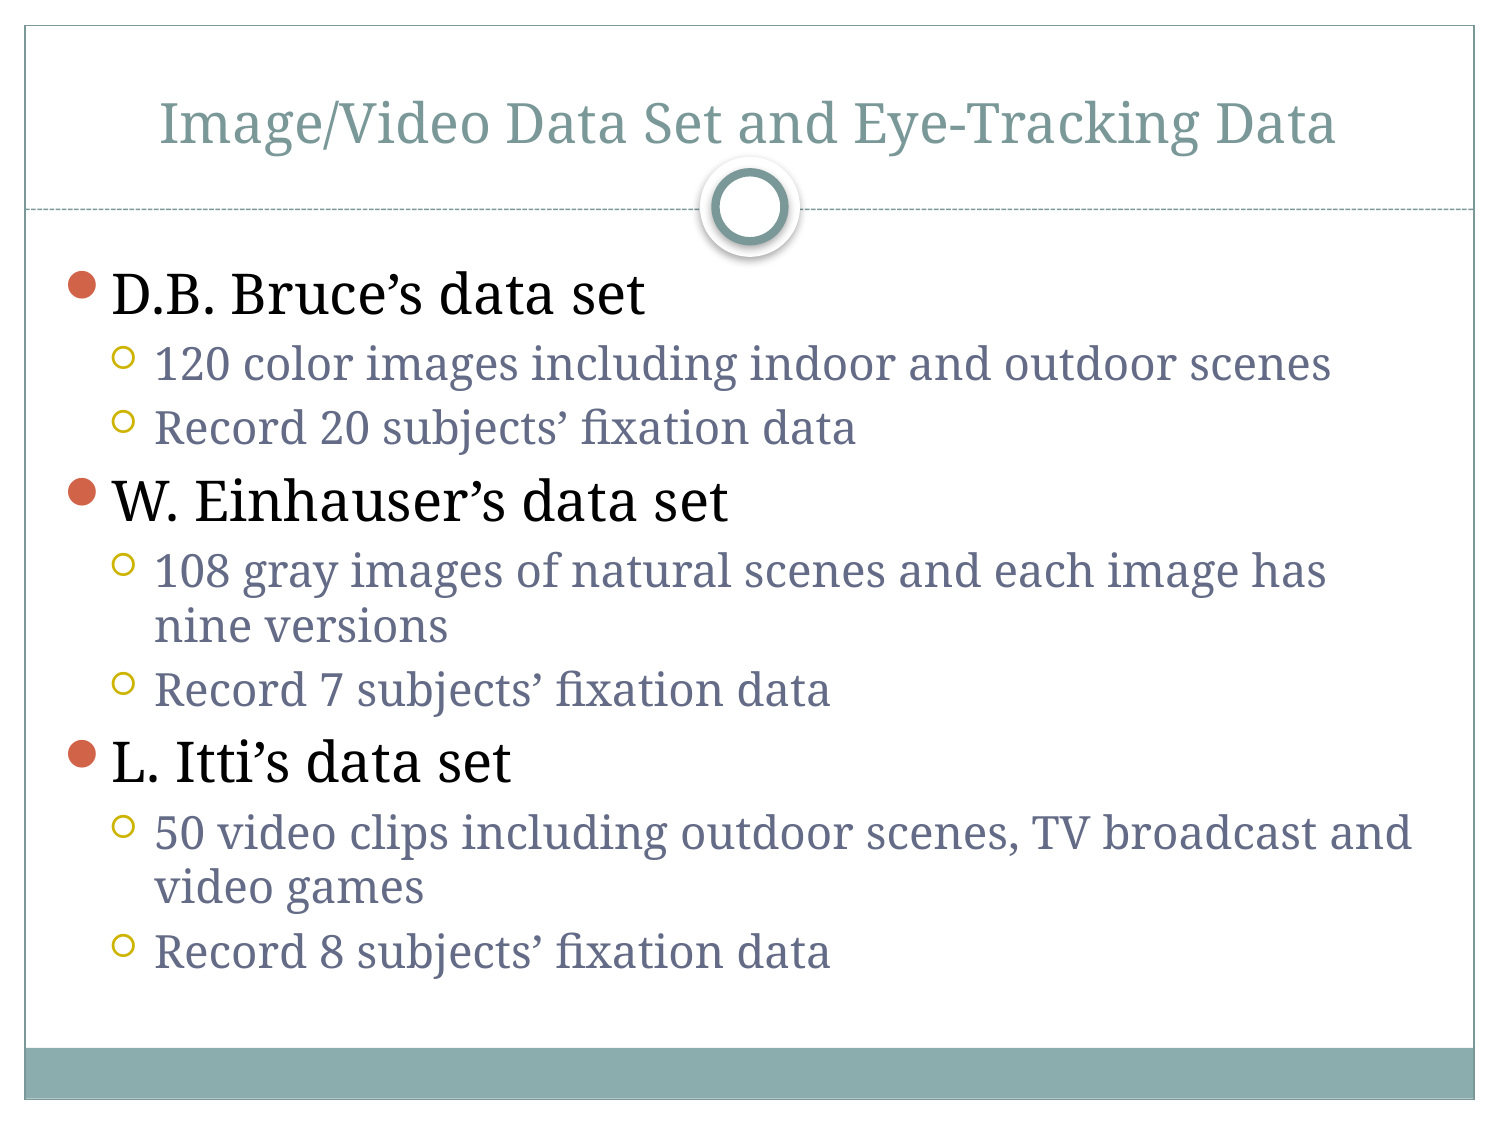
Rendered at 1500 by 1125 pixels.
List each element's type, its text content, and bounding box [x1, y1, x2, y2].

list D.B. Bruce’s data set 120 color images including indoor and outdoor scenes Record 20 subjects’ fixation data W. Einhauser’s data set 108 gray images of natural scenes and each image has nine versions Record 7 subjects’ fixation data L. Itti’s data set 50 video clips including outdoor scenes, TV broadcast and video games Record 8 subjects’ fixation data [49, 250, 1445, 1001]
title Image/Video Data Set and Eye-Tracking Data [49, 37, 1450, 162]
